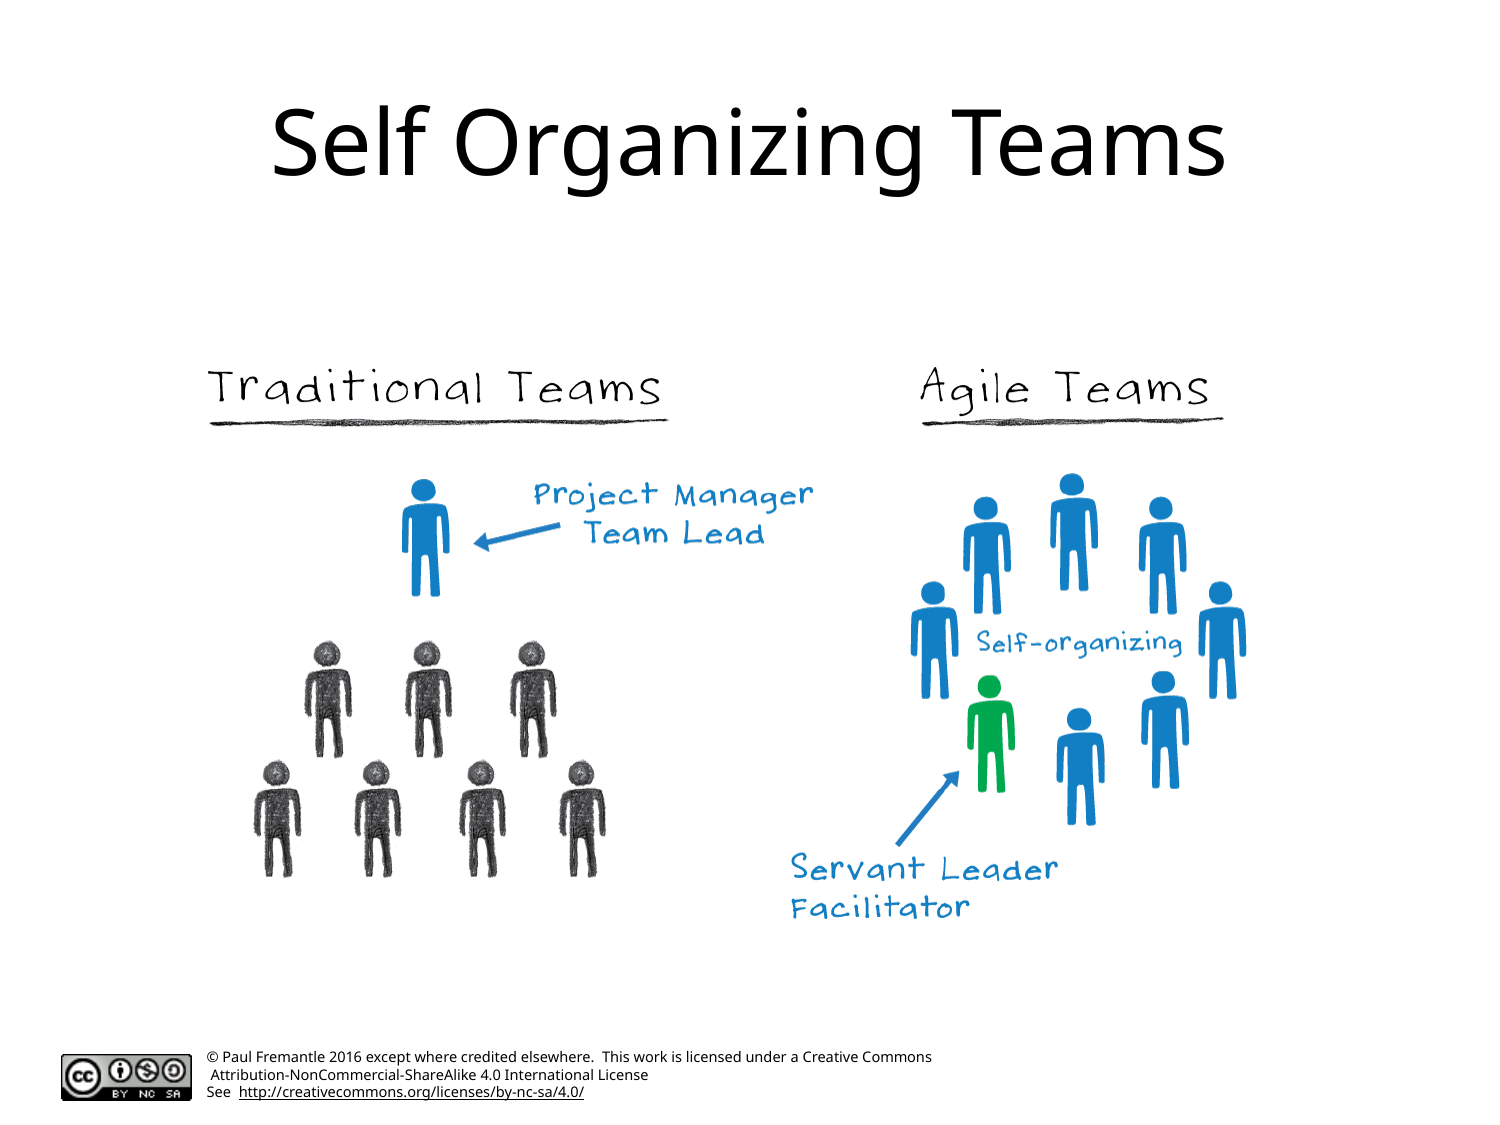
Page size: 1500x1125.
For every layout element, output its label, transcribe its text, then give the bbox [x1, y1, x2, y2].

picture [61, 1054, 192, 1101]
title Self Organizing Teams [75, 45, 1425, 233]
picture [141, 316, 1320, 967]
